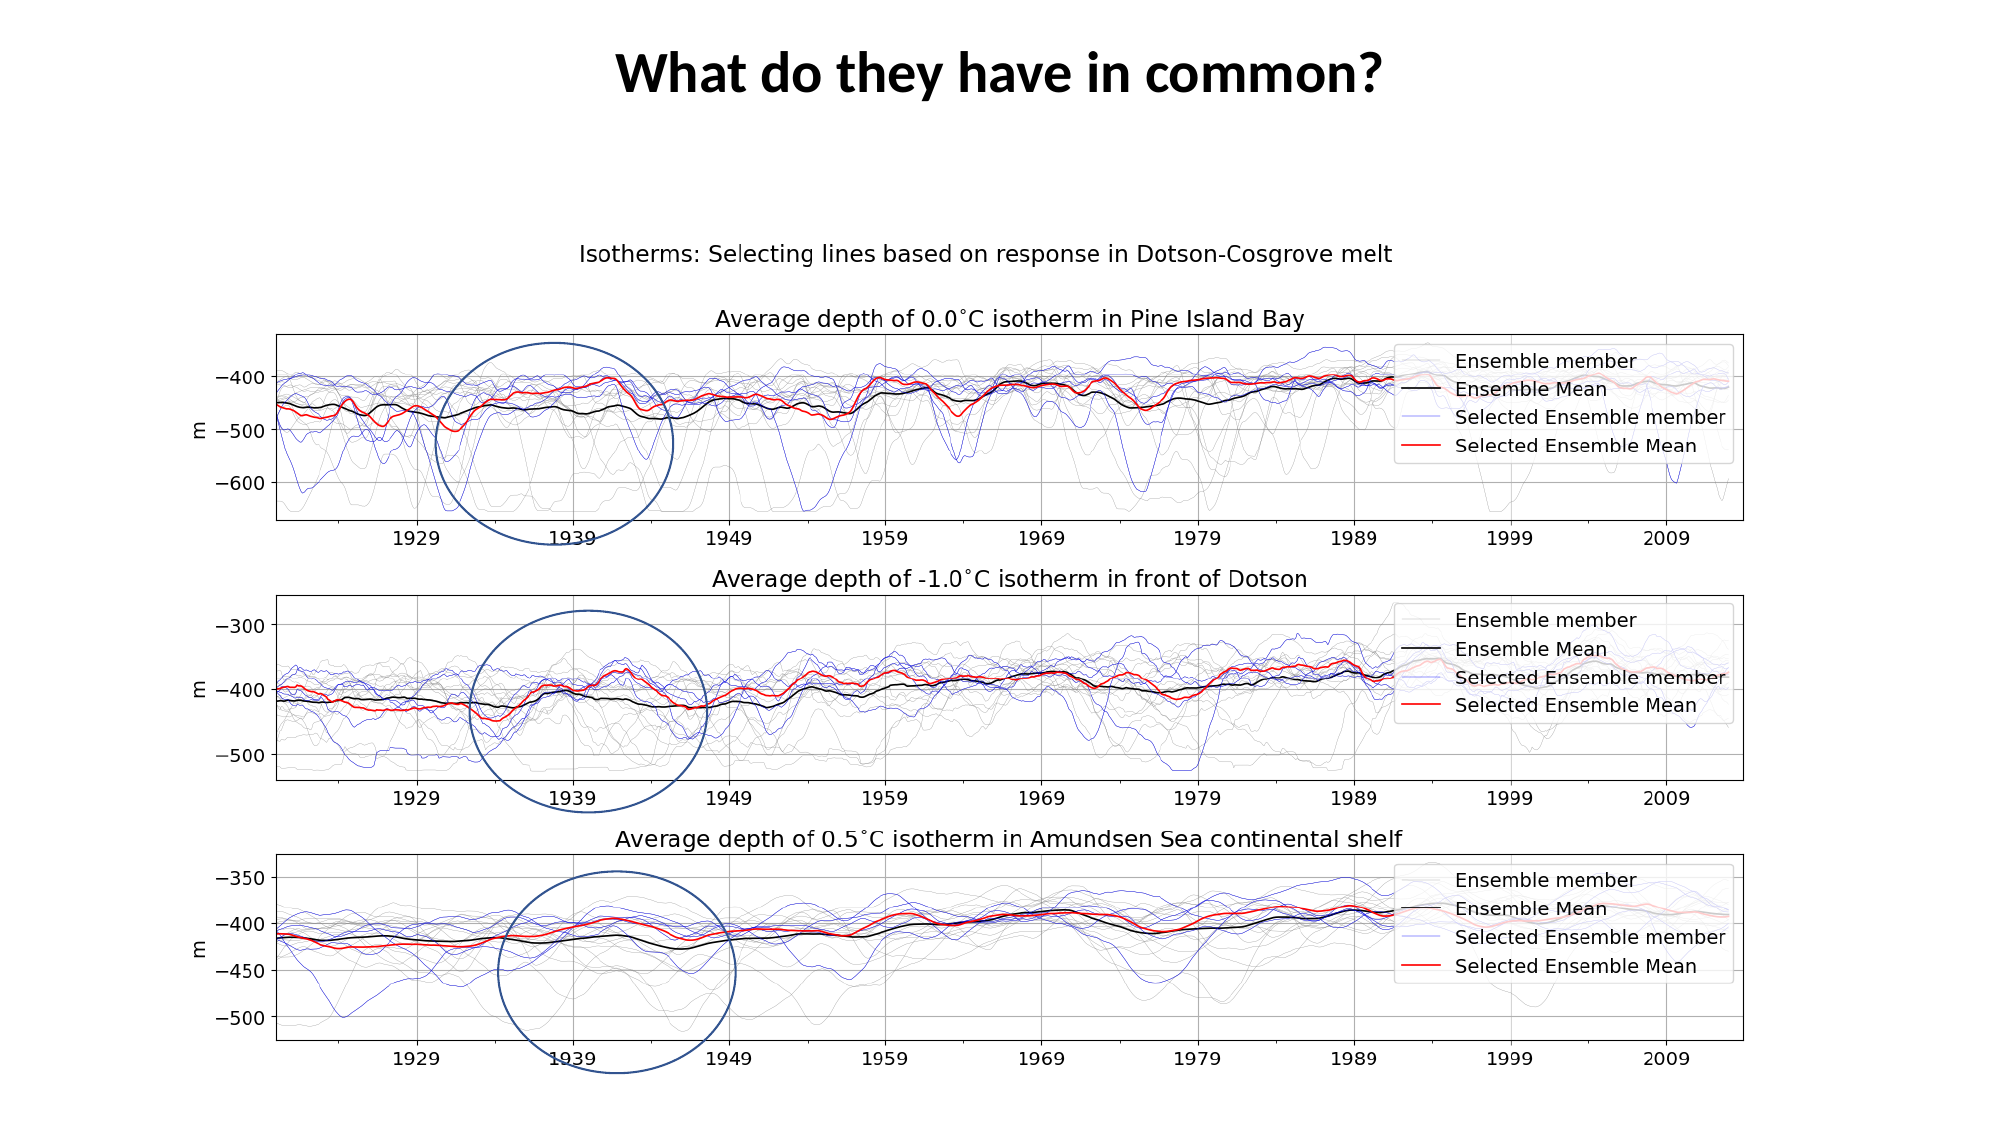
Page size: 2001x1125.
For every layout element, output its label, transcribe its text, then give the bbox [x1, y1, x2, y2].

picture [135, 234, 1834, 1125]
text_box What do they have in common? [453, 33, 1547, 104]
